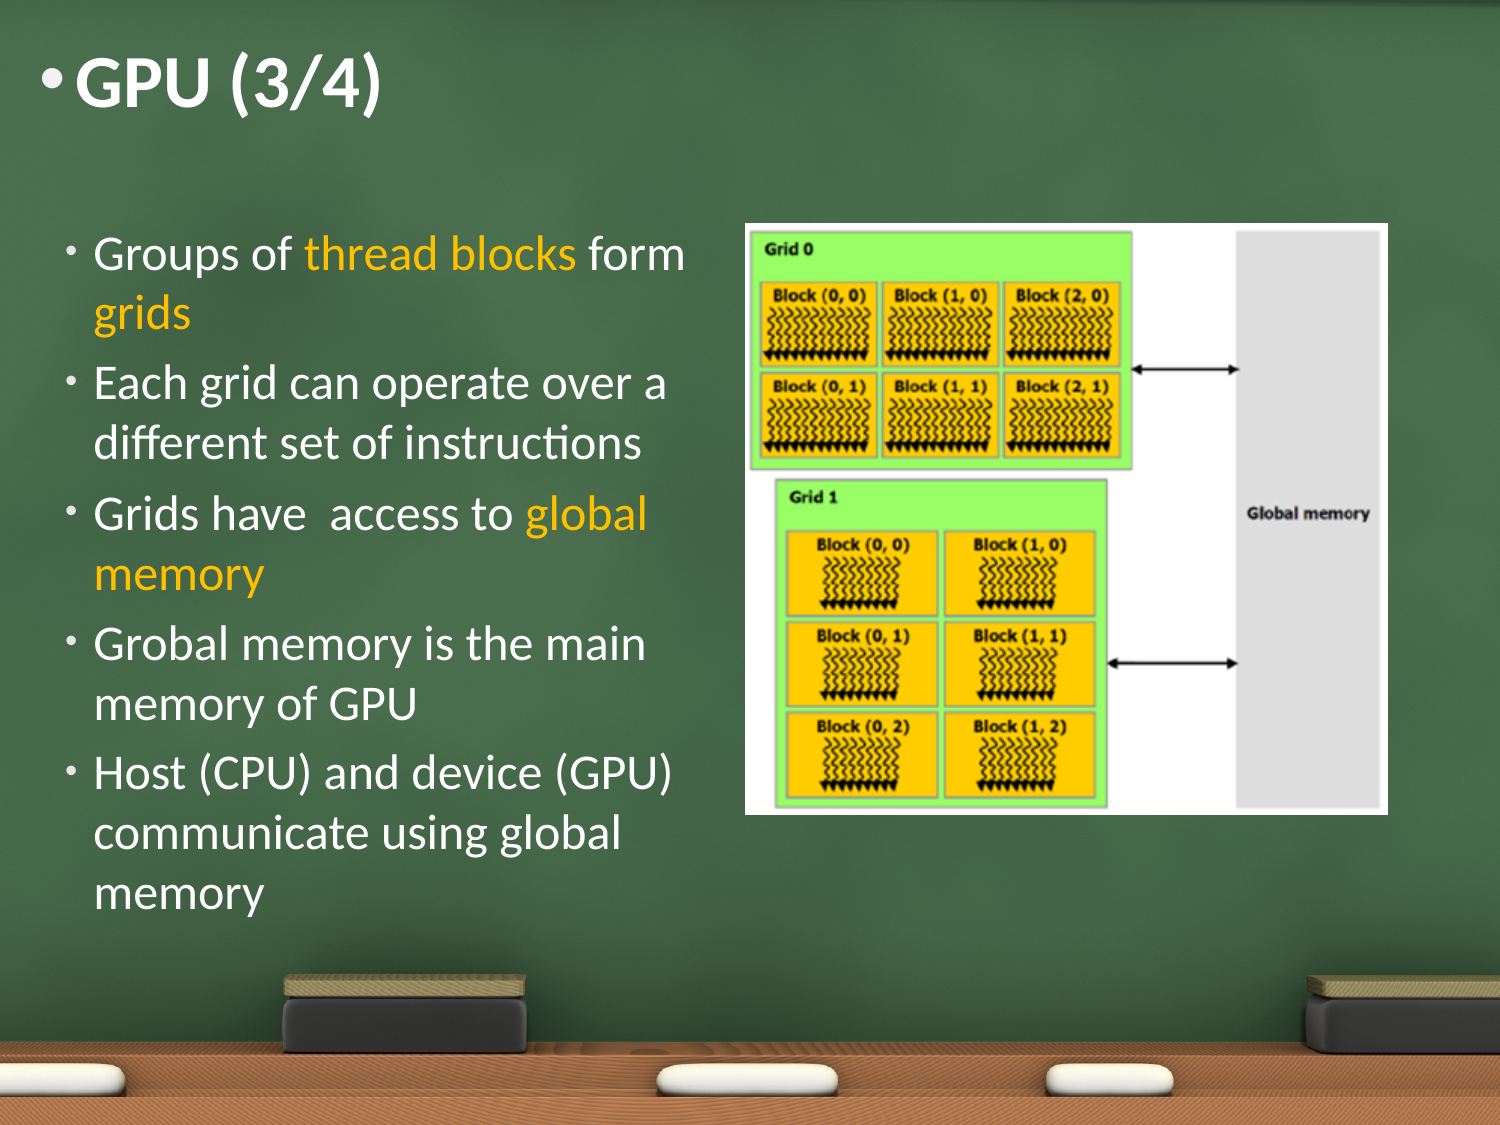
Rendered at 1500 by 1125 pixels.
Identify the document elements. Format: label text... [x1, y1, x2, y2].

picture [0, 0, 1500, 1125]
list Groups of thread blocks form grids Each grid can operate over a different set of instructions Grids have access to global memory Grobal memory is the main memory of GPU Host (CPU) and device (GPU) communicate using global memory [50, 212, 713, 955]
title GPU (3/4) [24, 24, 1375, 130]
